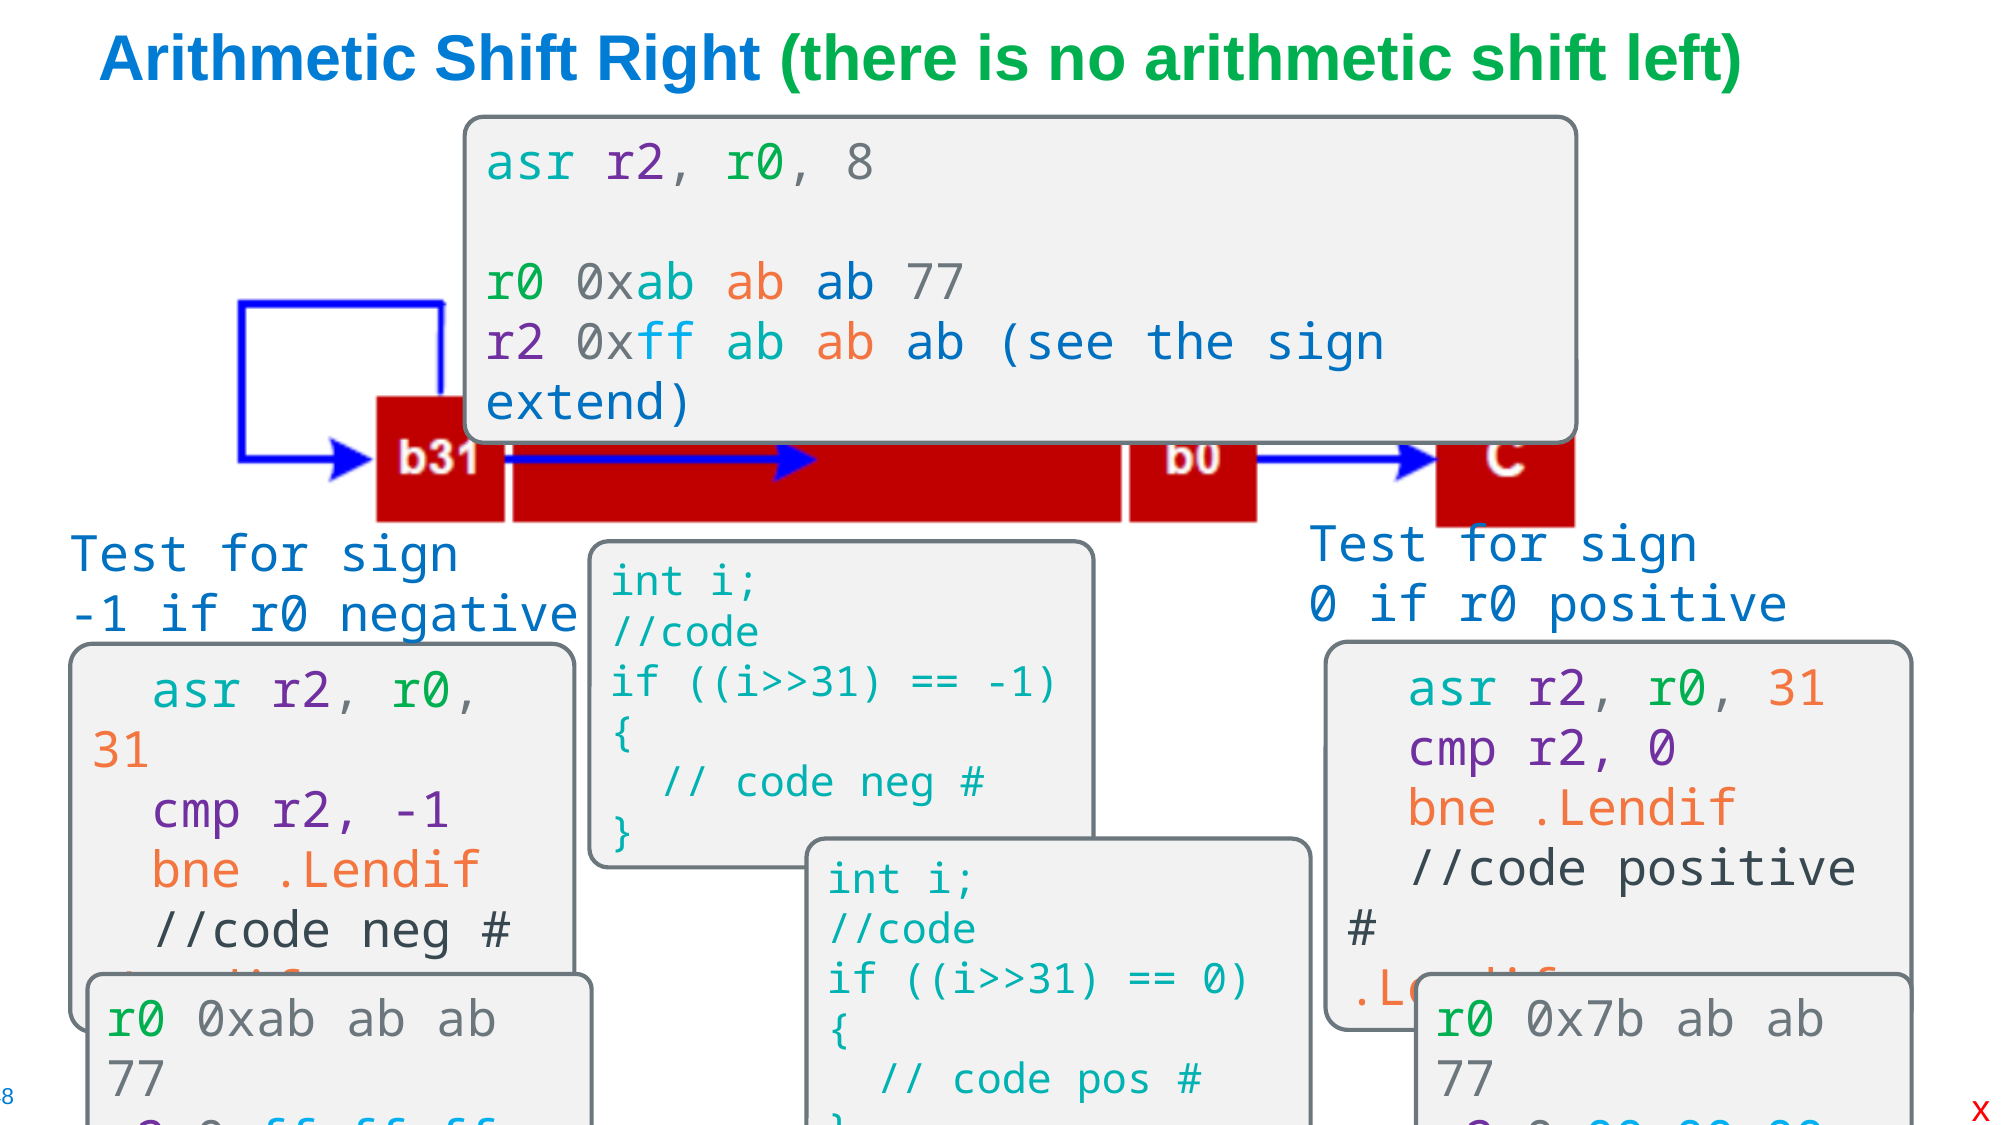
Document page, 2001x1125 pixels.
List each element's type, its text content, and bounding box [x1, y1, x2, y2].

text_box x [1956, 1076, 2000, 1125]
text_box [70, 513, 577, 972]
text_box r0 0x7b ab ab 77 r2 0x00 00 00 00 [1416, 973, 1912, 1125]
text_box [1310, 504, 1912, 970]
picture [213, 292, 1600, 542]
text_box int i; //code if ((i>>31) == 0) { // code pos # } [806, 838, 1311, 1125]
text_box int i; //code if ((i>>31) == -1) { // code neg # } [589, 542, 1094, 868]
text_box asr r2, r0, 8 r0 0xab ab ab 77 r2 0xff ab ab ab (see the sign extend) [464, 116, 1577, 292]
title Arithmetic Shift Right (there is no arithmetic shift left) [83, 14, 1809, 102]
text_box r0 0xab ab ab 77 r2 0xff ff ff ff [87, 973, 592, 1125]
